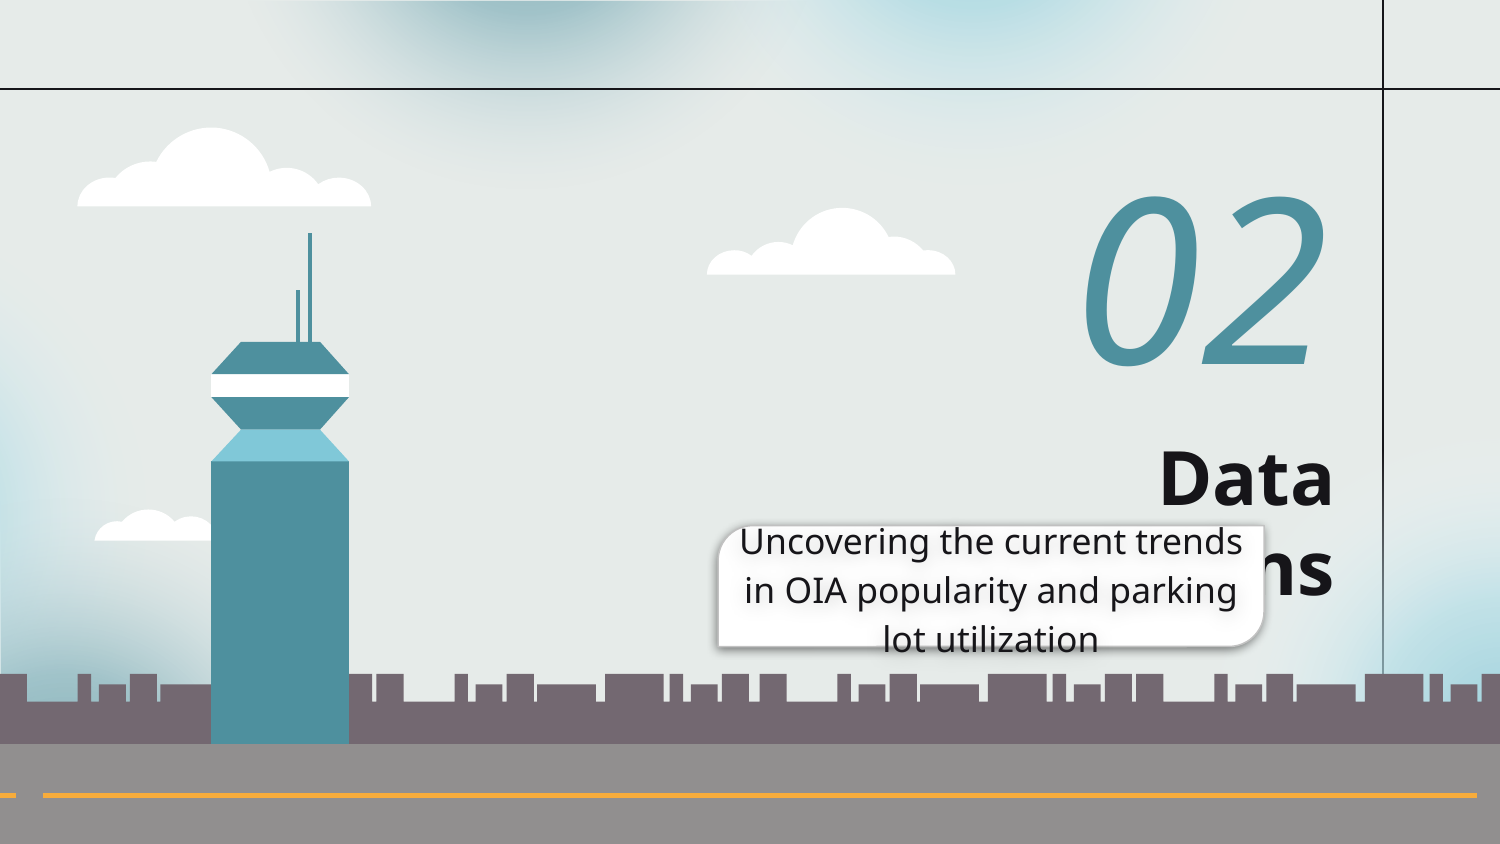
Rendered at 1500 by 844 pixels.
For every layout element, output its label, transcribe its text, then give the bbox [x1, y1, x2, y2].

text_box Data Visualizations [631, 415, 1351, 591]
title 02 [975, 183, 1344, 360]
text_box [211, 232, 350, 745]
text_box Uncovering the current trends in OIA popularity and parking lot utilization [707, 504, 1275, 668]
